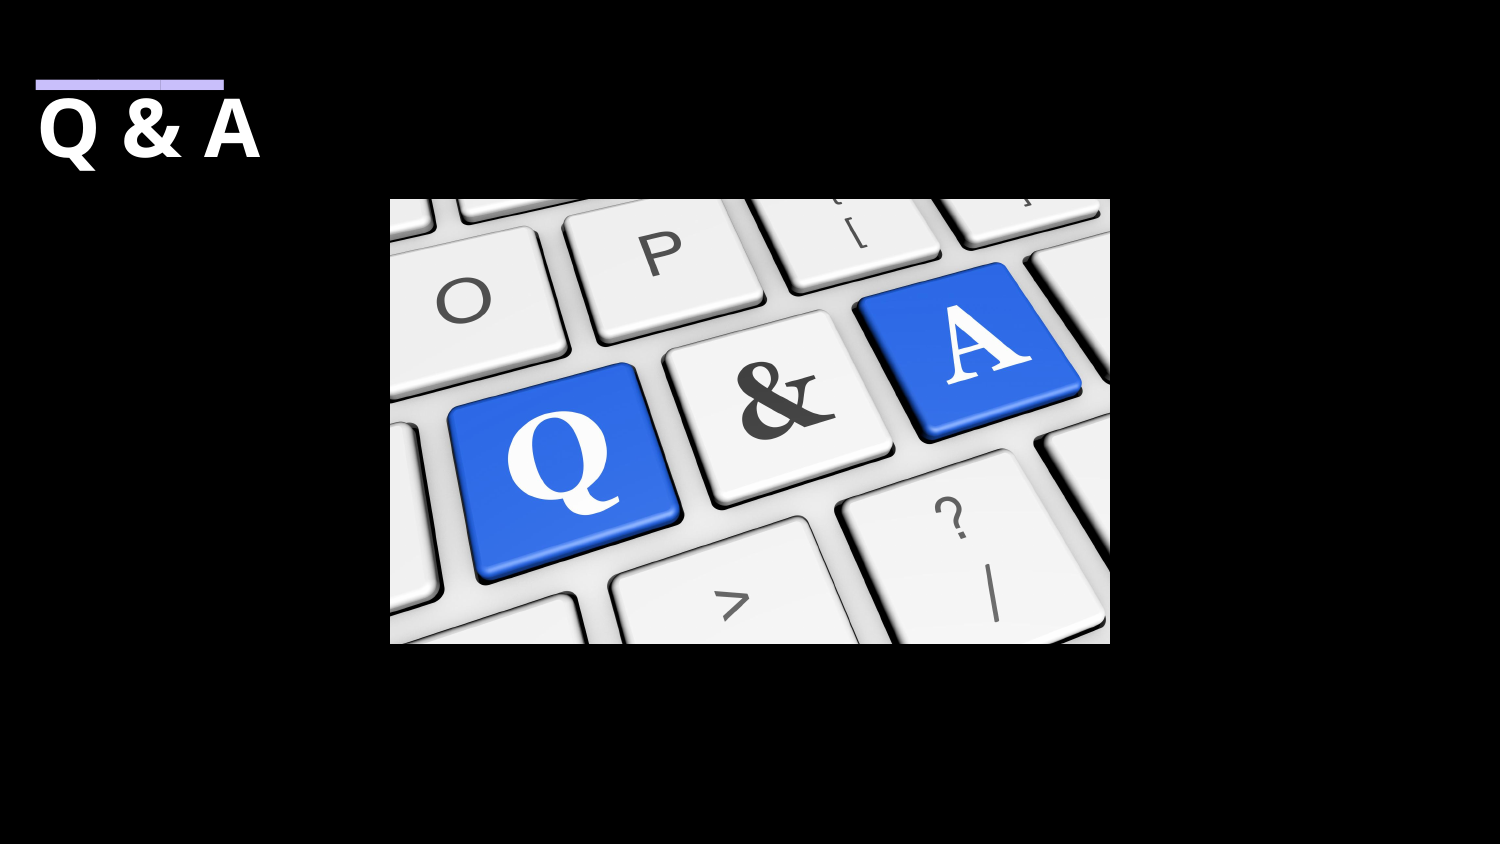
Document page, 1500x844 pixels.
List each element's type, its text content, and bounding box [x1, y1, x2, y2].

text_box ___ Q & A [32, 36, 937, 177]
picture [389, 199, 1110, 645]
